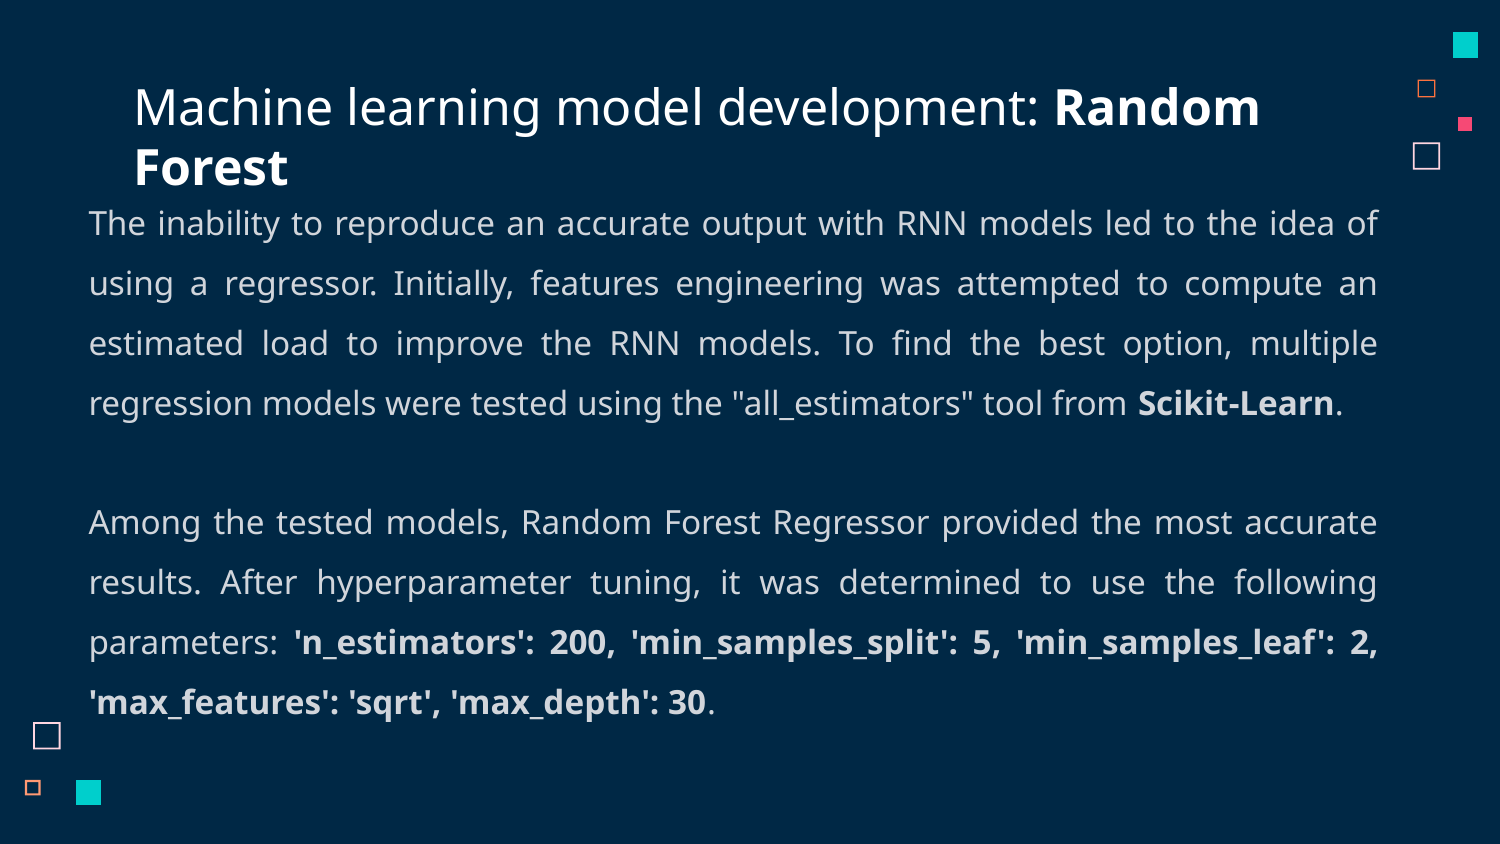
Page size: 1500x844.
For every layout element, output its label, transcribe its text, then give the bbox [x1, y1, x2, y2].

title Machine learning model development: Random Forest [118, 60, 1382, 155]
text_box The inability to reproduce an accurate output with RNN models led to the idea of using a regressor. Initially, features engineering was attempted to compute an estimated load to improve the RNN models. To find the best option, multiple regression models were tested using the "all_estimators" tool from Scikit-Learn. Among the tested models, Random Forest Regressor provided the most accurate results. After hyperparameter tuning, it was determined to use the following parameters: 'n_estimators': 200, 'min_samples_split': 5, 'min_samples_leaf': 2, 'max_features': 'sqrt', 'max_depth': 30. [73, 175, 1395, 729]
